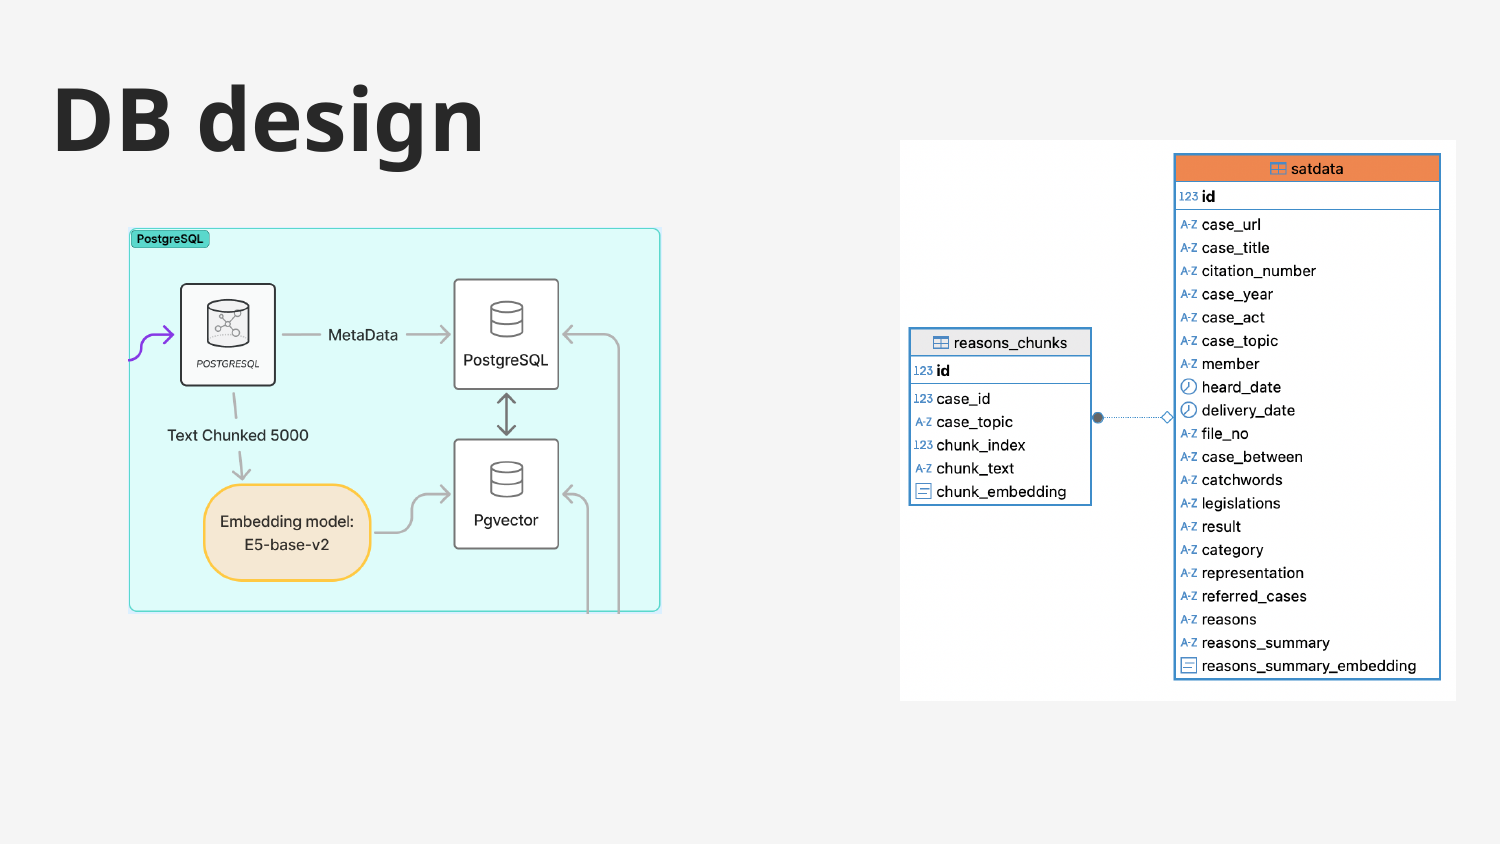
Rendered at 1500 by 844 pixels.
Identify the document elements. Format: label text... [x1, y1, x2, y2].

picture [127, 227, 662, 614]
text_box DB design [50, 34, 1500, 169]
picture [899, 139, 1456, 702]
